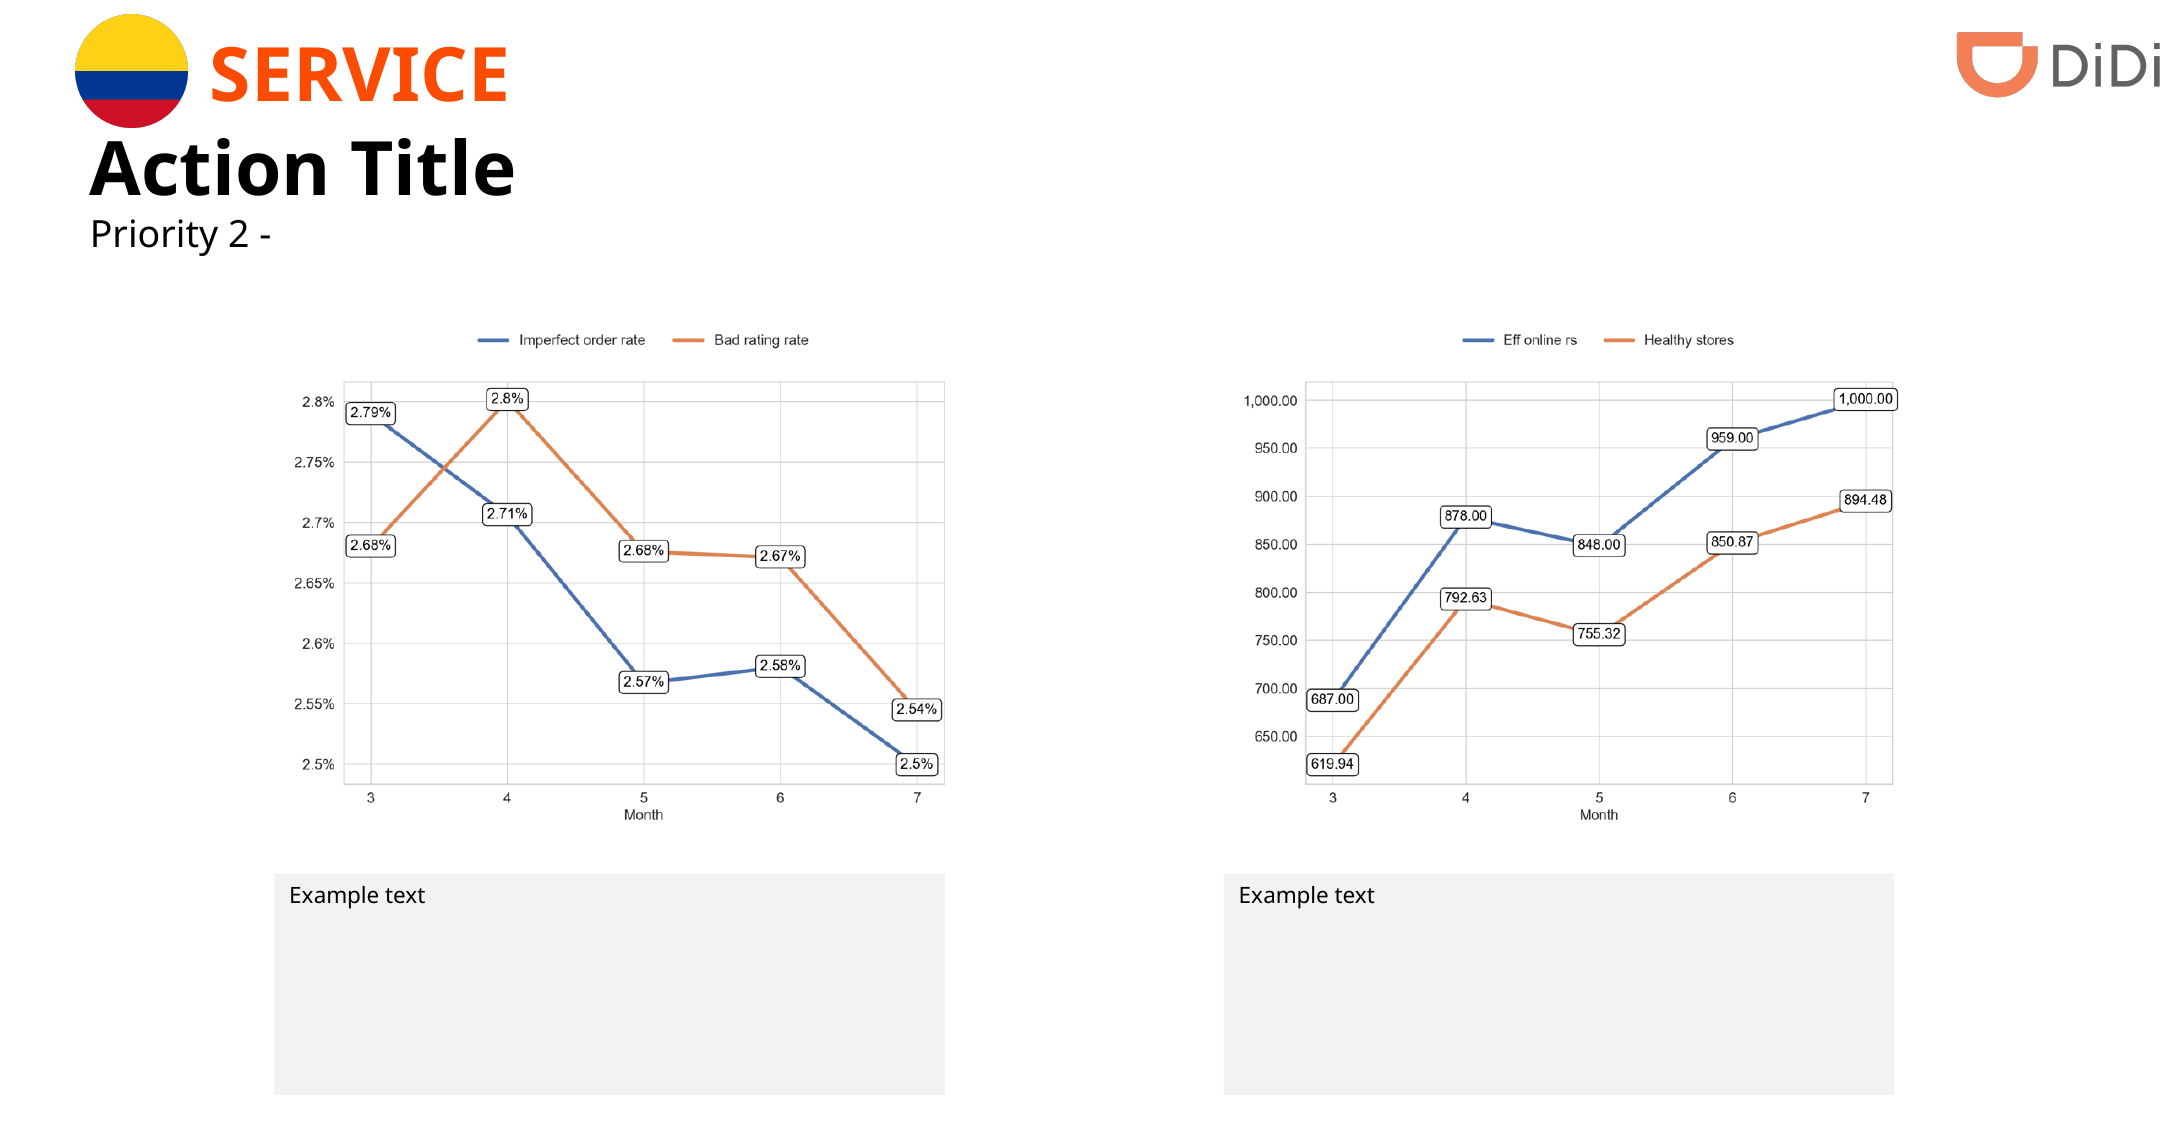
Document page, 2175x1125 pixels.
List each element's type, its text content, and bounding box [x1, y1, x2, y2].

text_box SERVICE [194, 15, 1800, 127]
picture [74, 14, 188, 128]
picture [1949, 1, 2175, 129]
text_box Priority 2 - [74, 202, 2175, 263]
text_box Action Title [74, 127, 2175, 202]
text_box Example text [1223, 873, 1895, 1095]
picture [274, 322, 950, 829]
picture [1223, 322, 1900, 829]
text_box Example text [274, 873, 945, 1095]
